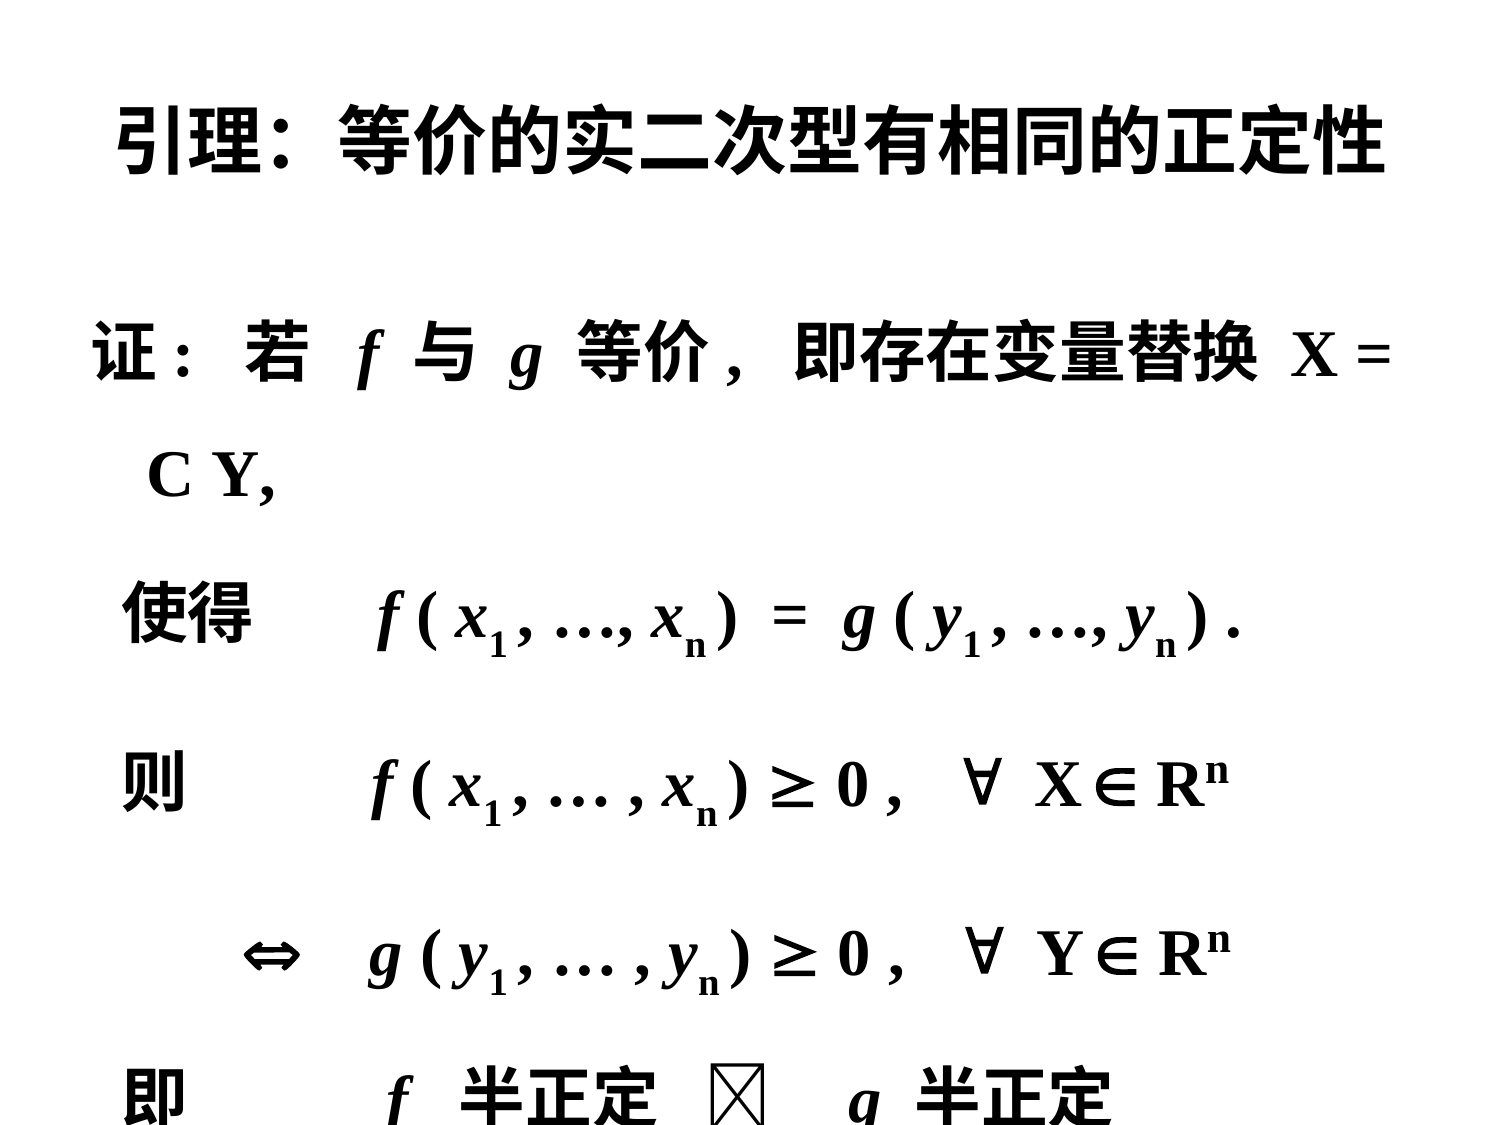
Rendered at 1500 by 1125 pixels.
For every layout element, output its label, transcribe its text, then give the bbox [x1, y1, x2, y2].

list 证: 若 f 与 g 等价, 即存在变量替换 X = C Y, 使得 f ( x1 , …, xn ) = g ( y1 , …, yn ) . 则 f ( x1 , … , xn )  0 ,  X  Rn  g ( y1 , … , yn )  0 ,  Y  Rn 即 f 半正定  g 半正定 [75, 262, 1425, 1005]
title 引理：等价的实二次型有相同的正定性 [75, 45, 1425, 233]
